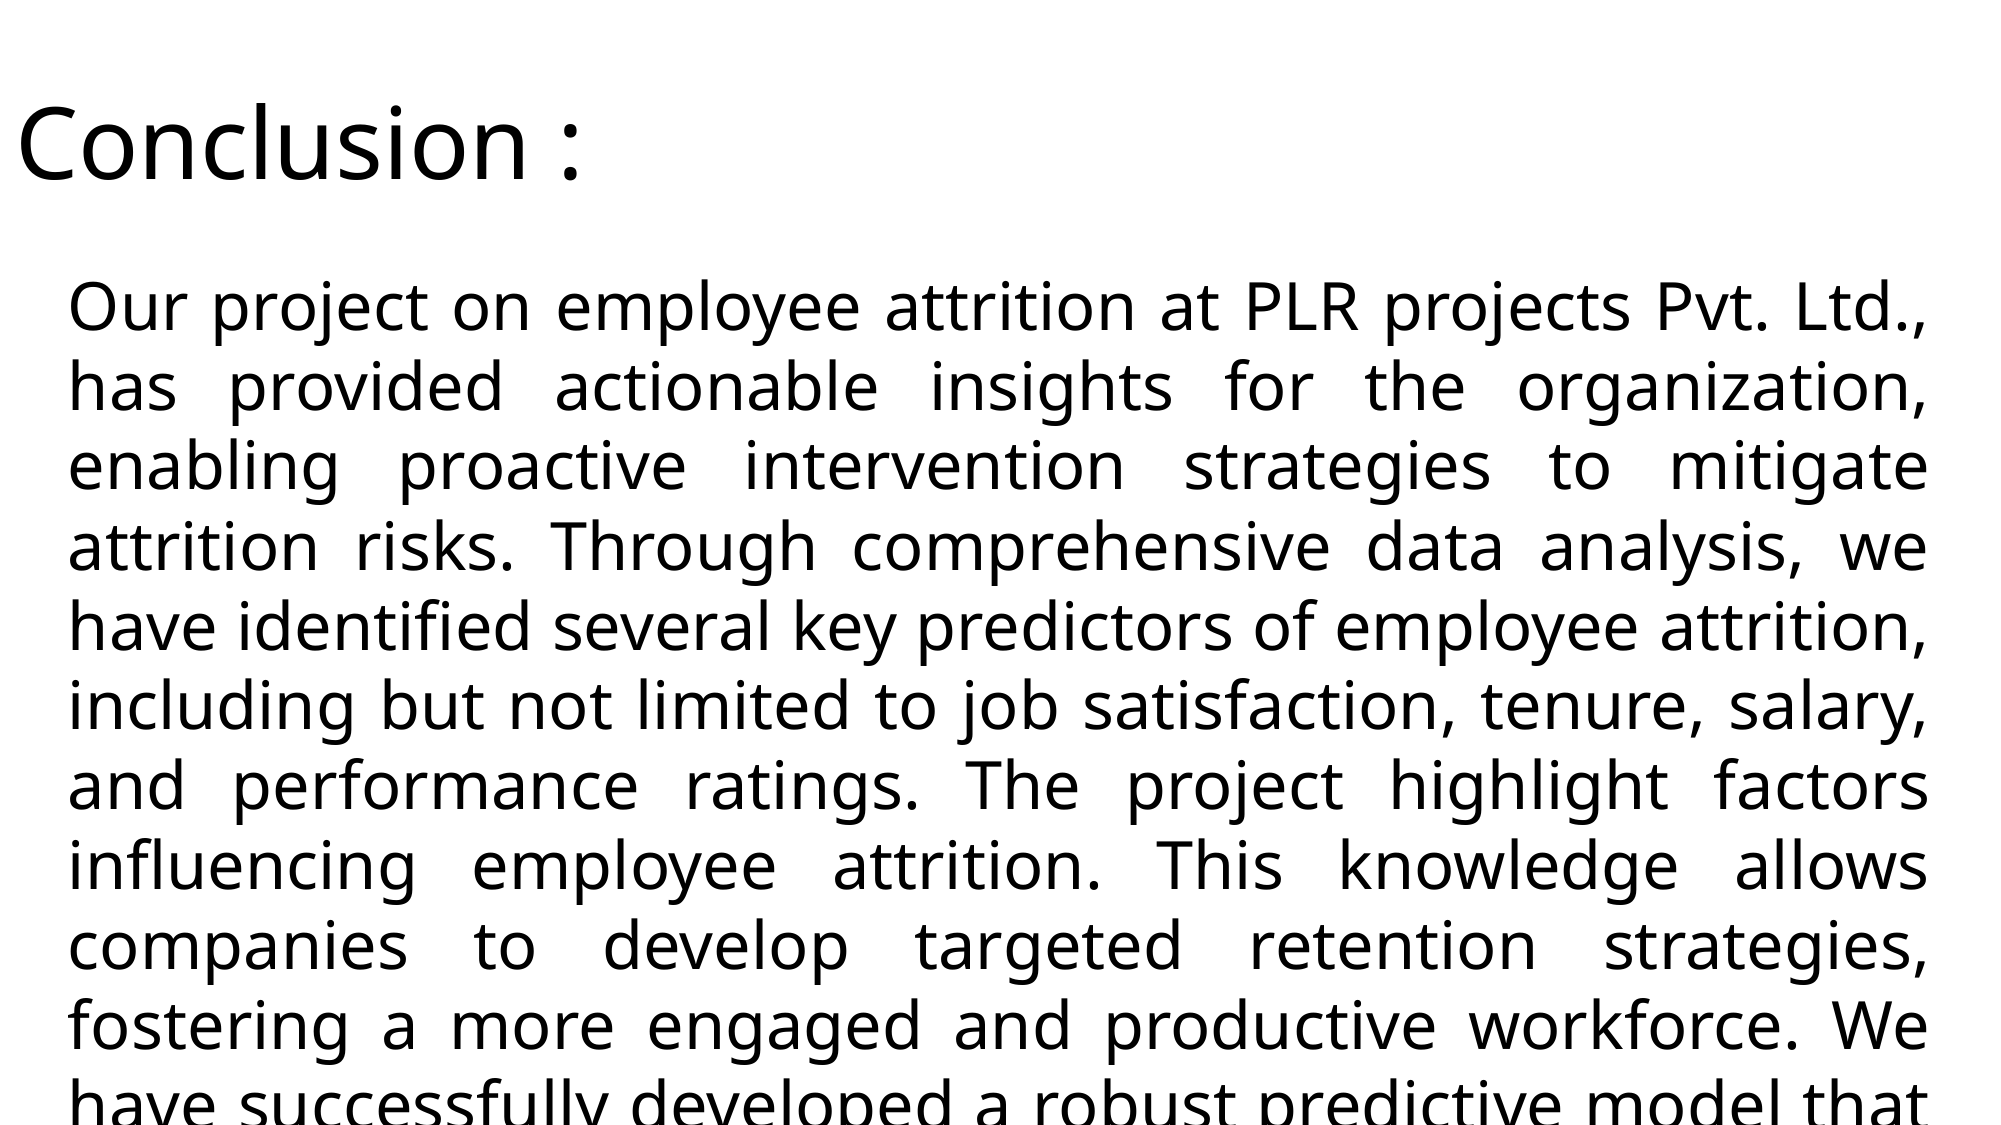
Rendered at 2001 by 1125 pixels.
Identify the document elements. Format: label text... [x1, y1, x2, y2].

title Conclusion : [0, 38, 1725, 257]
text_box Our project on employee attrition at PLR projects Pvt. Ltd., has provided actionable insights for the organization, enabling proactive intervention strategies to mitigate attrition risks. Through comprehensive data analysis, we have identified several key predictors of employee attrition, including but not limited to job satisfaction, tenure, salary, and performance ratings. The project highlight factors influencing employee attrition. This knowledge allows companies to develop targeted retention strategies, fostering a more engaged and productive workforce. We have successfully developed a robust predictive model that utilizes machine learning algorithms to forecast employee attrition with a high degree of accuracy. This model serves as a valuable tool for identifying employees at risk of leaving the organization. By leveraging these insights, the company can implement targeted retention initiatives tailored to the needs of at-risk employees. [53, 256, 1947, 1125]
